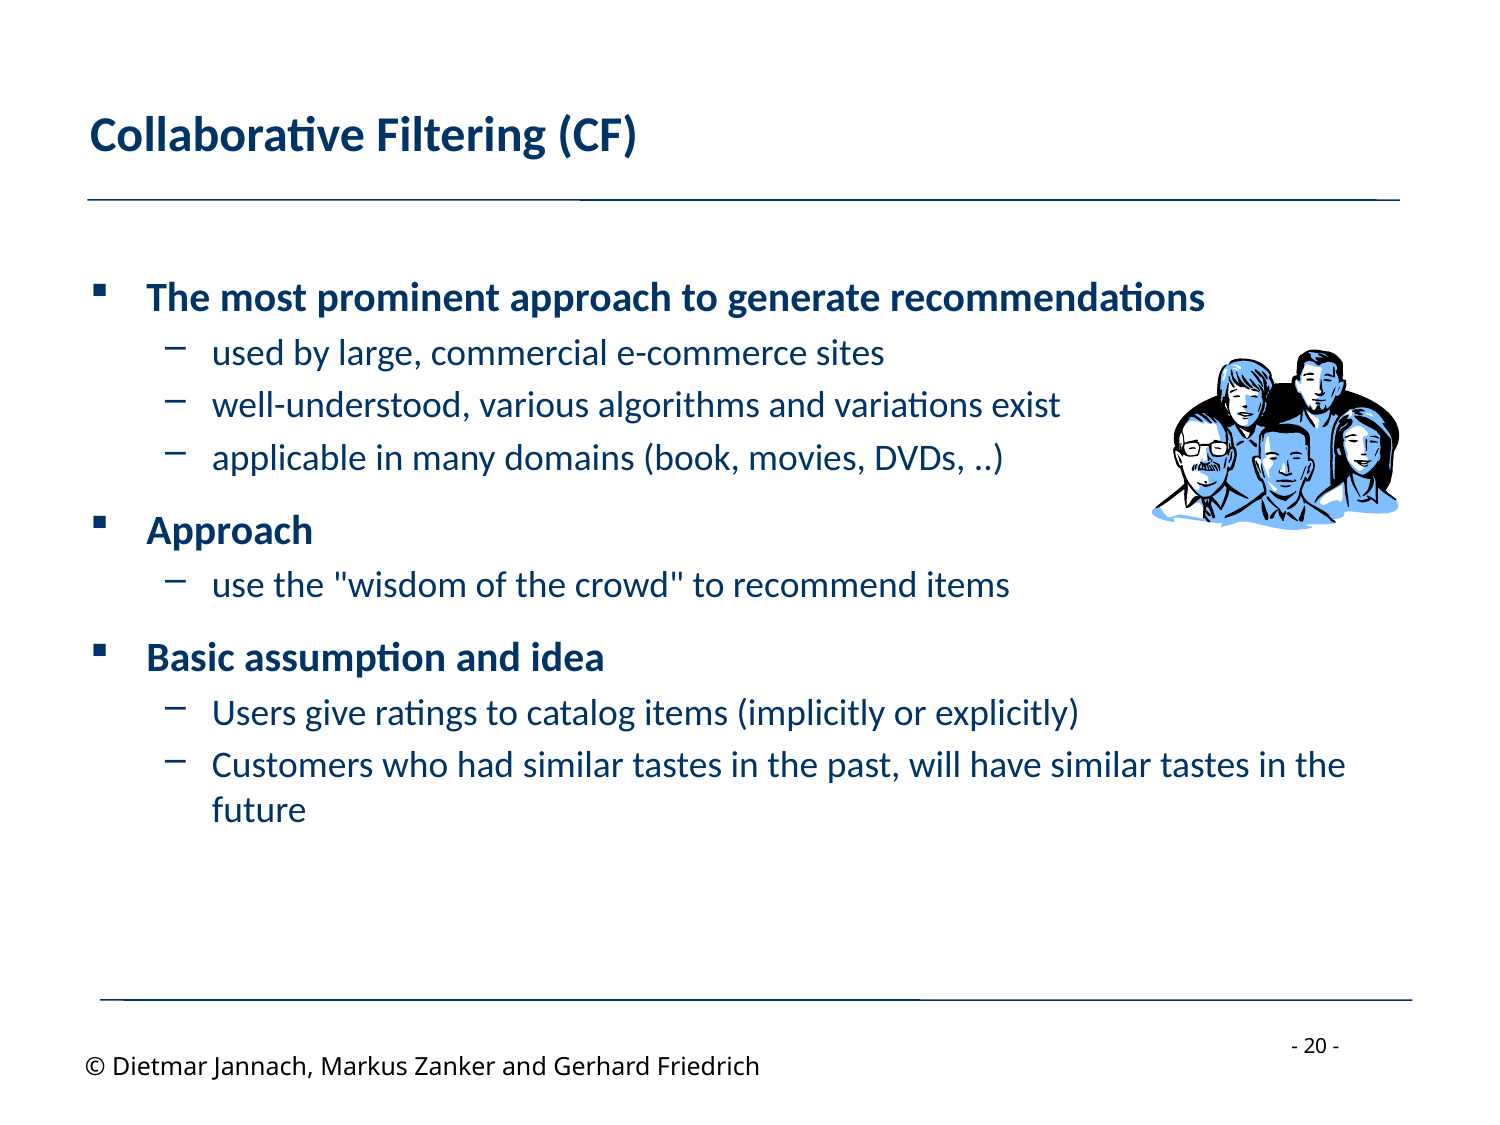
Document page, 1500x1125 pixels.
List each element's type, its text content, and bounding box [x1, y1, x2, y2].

title Collaborative Filtering (CF) [74, 37, 1426, 226]
picture [1151, 347, 1400, 531]
list The most prominent approach to generate recommendations used by large, commercial e-commerce sites well-understood, various algorithms and variations exist applicable in many domains (book, movies, DVDs, ..) Approach use the "wisdom of the crowd" to recommend items Basic assumption and idea Users give ratings to catalog items (implicitly or explicitly) Customers who had similar tastes in the past, will have similar tastes in the future [74, 262, 1426, 1006]
